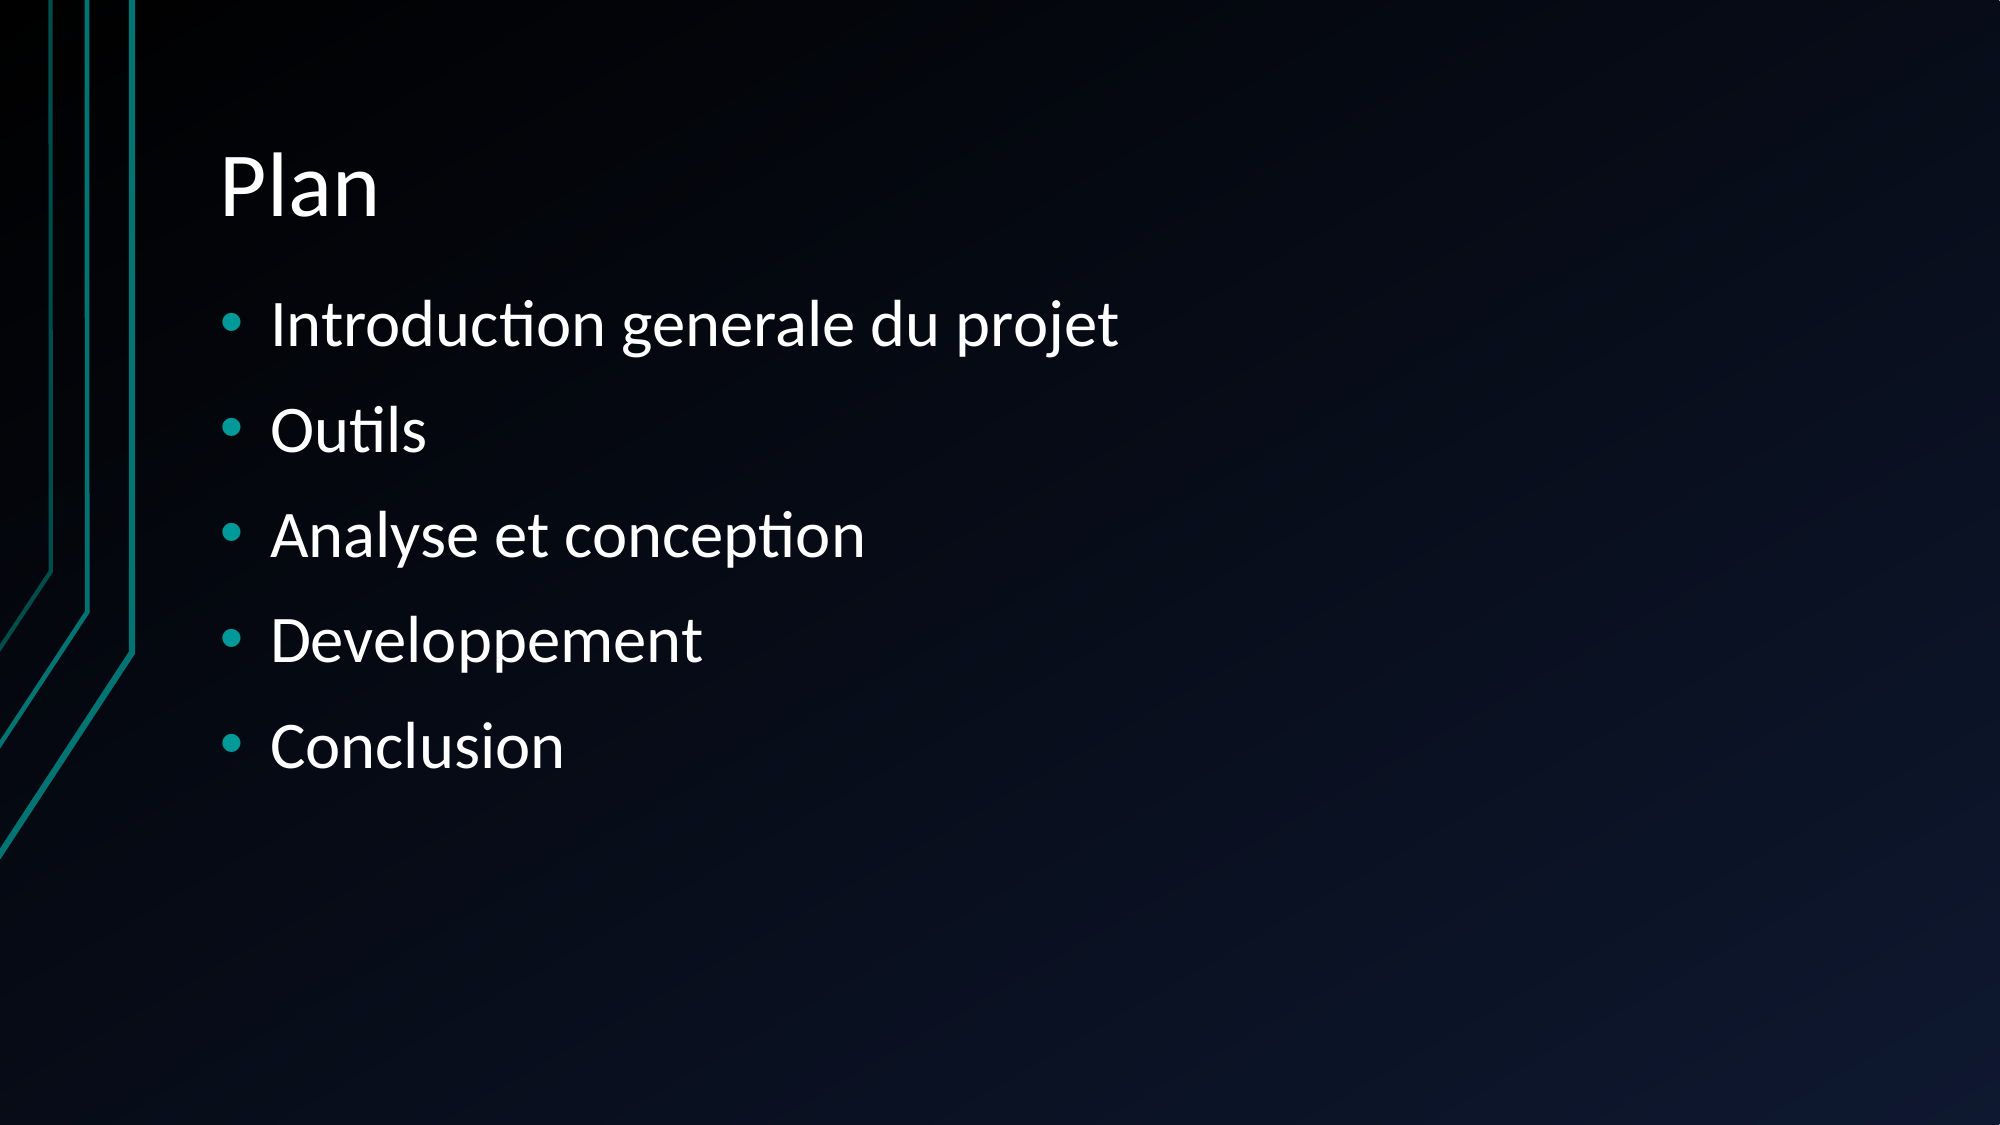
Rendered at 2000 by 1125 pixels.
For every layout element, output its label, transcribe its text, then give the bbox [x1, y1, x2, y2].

list Introduction generale du projet Outils Analyse et conception Developpement Conclusion [199, 279, 1900, 1012]
title Plan [199, 45, 1900, 246]
